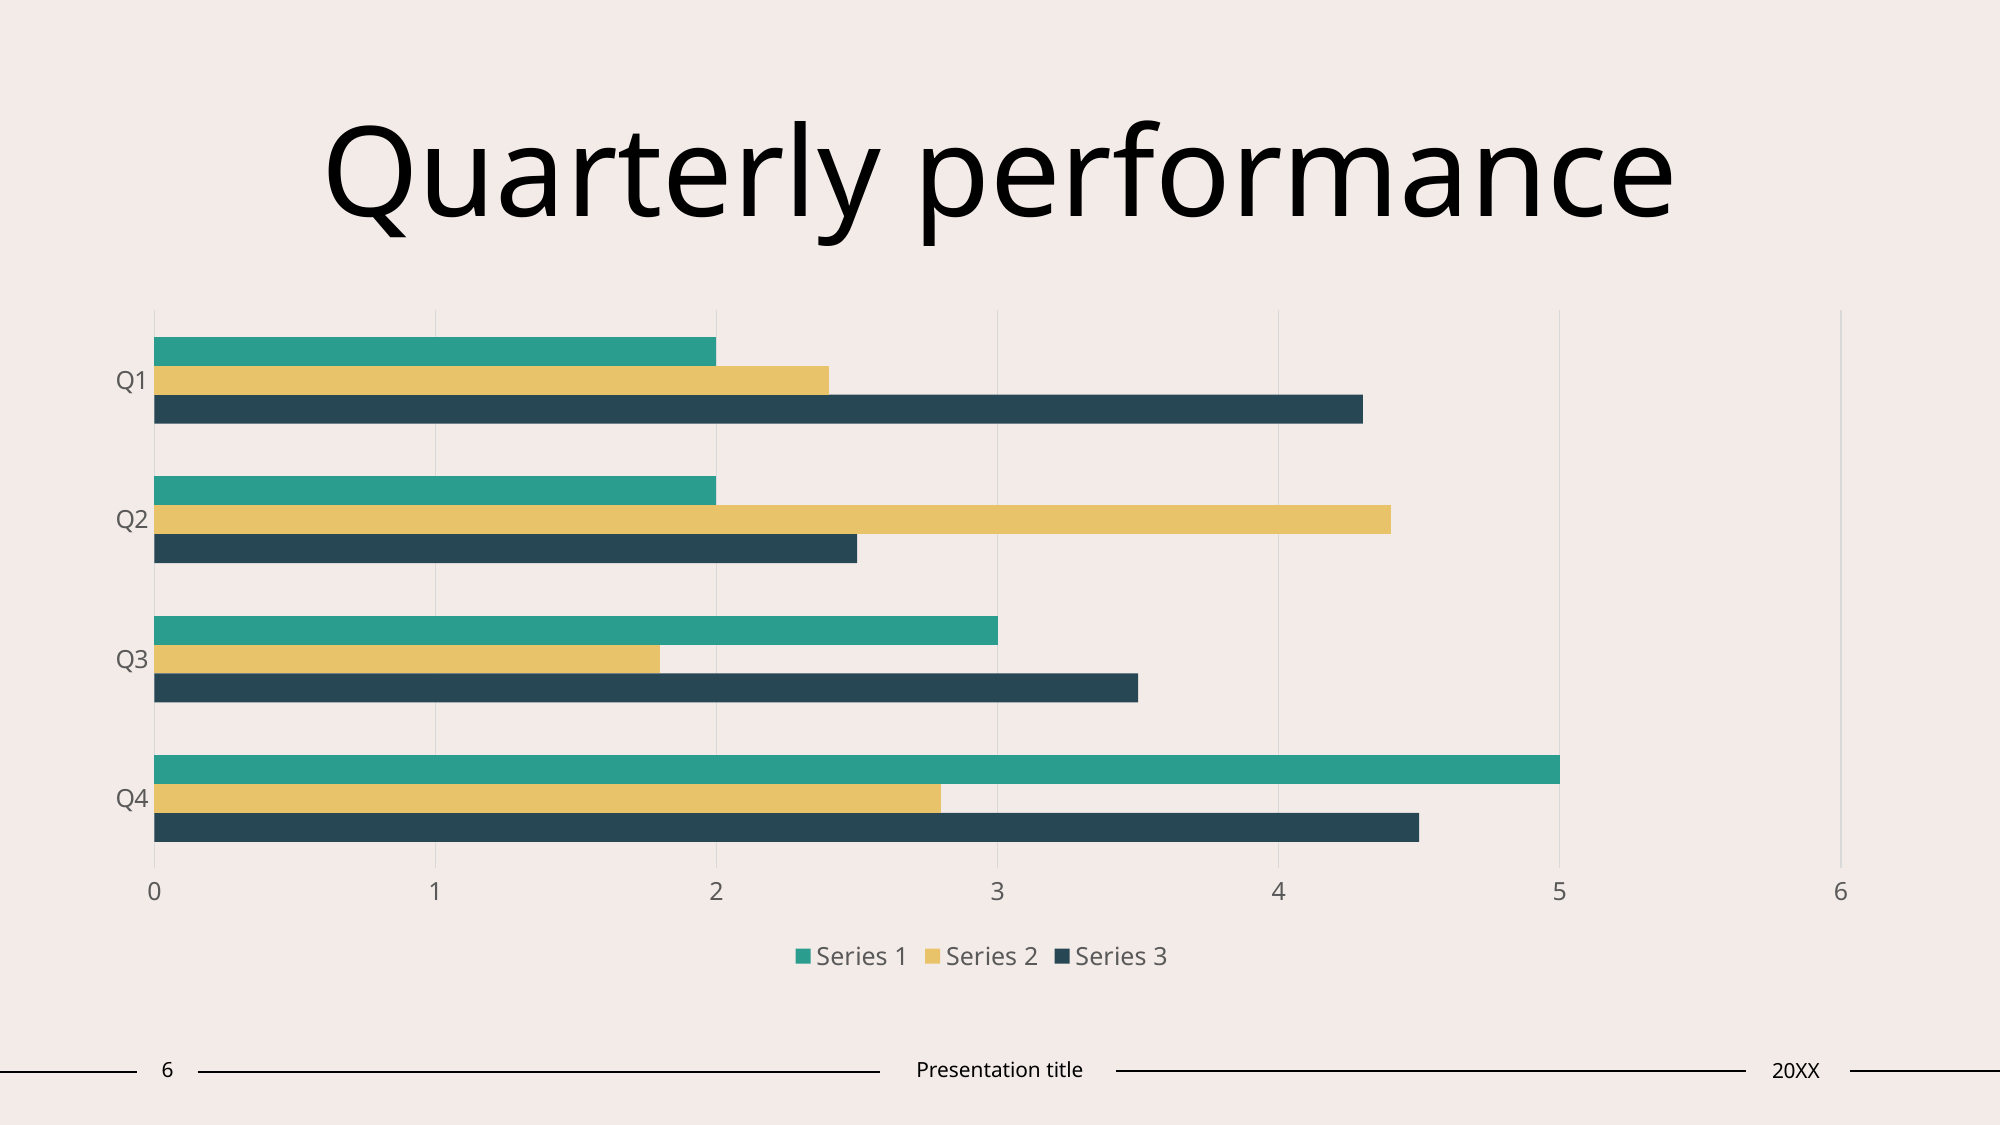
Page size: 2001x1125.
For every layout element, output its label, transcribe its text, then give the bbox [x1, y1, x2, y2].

slide_number 20XX [1743, 1050, 1849, 1091]
slide_number 6 [137, 1050, 198, 1091]
title Quarterly performance [187, 83, 1813, 251]
chart [79, 296, 1885, 980]
footer Presentation title [879, 1050, 1120, 1091]
